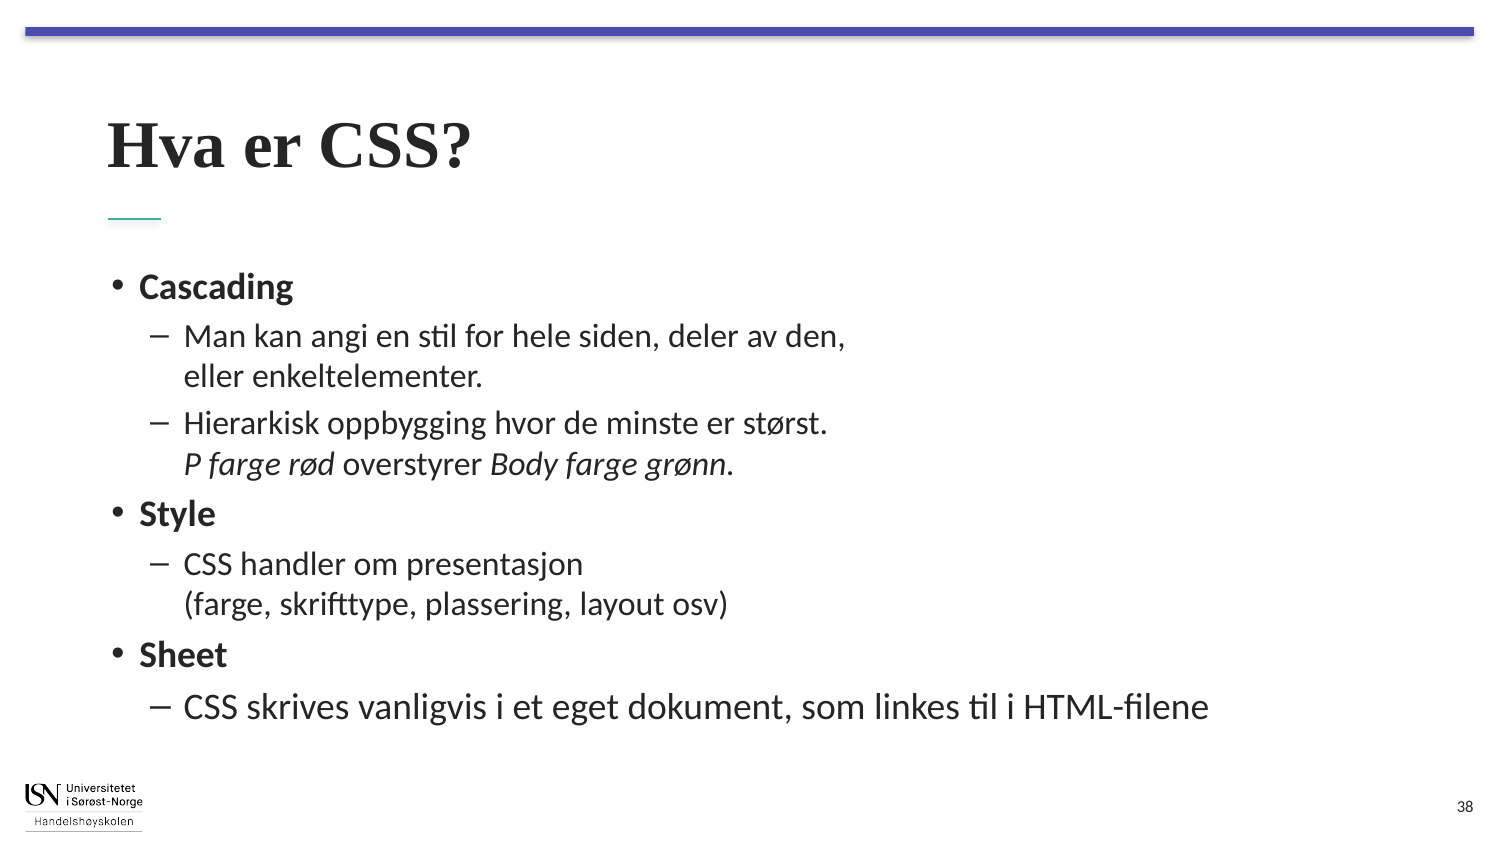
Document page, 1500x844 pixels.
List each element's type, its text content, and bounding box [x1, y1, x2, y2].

title Hva er CSS? [107, 70, 1414, 211]
slide_number 38 [1123, 793, 1474, 820]
picture [12, 770, 158, 844]
list Cascading Man kan angi en stil for hele siden, deler av den, eller enkeltelementer. Hierarkisk oppbygging hvor de minste er størst. P farge rød overstyrer Body farge grønn. Style CSS handler om presentasjon (farge, skrifttype, plassering, layout osv) Sheet CSS skrives vanligvis i et eget dokument, som linkes til i HTML-filene [96, 261, 1414, 730]
